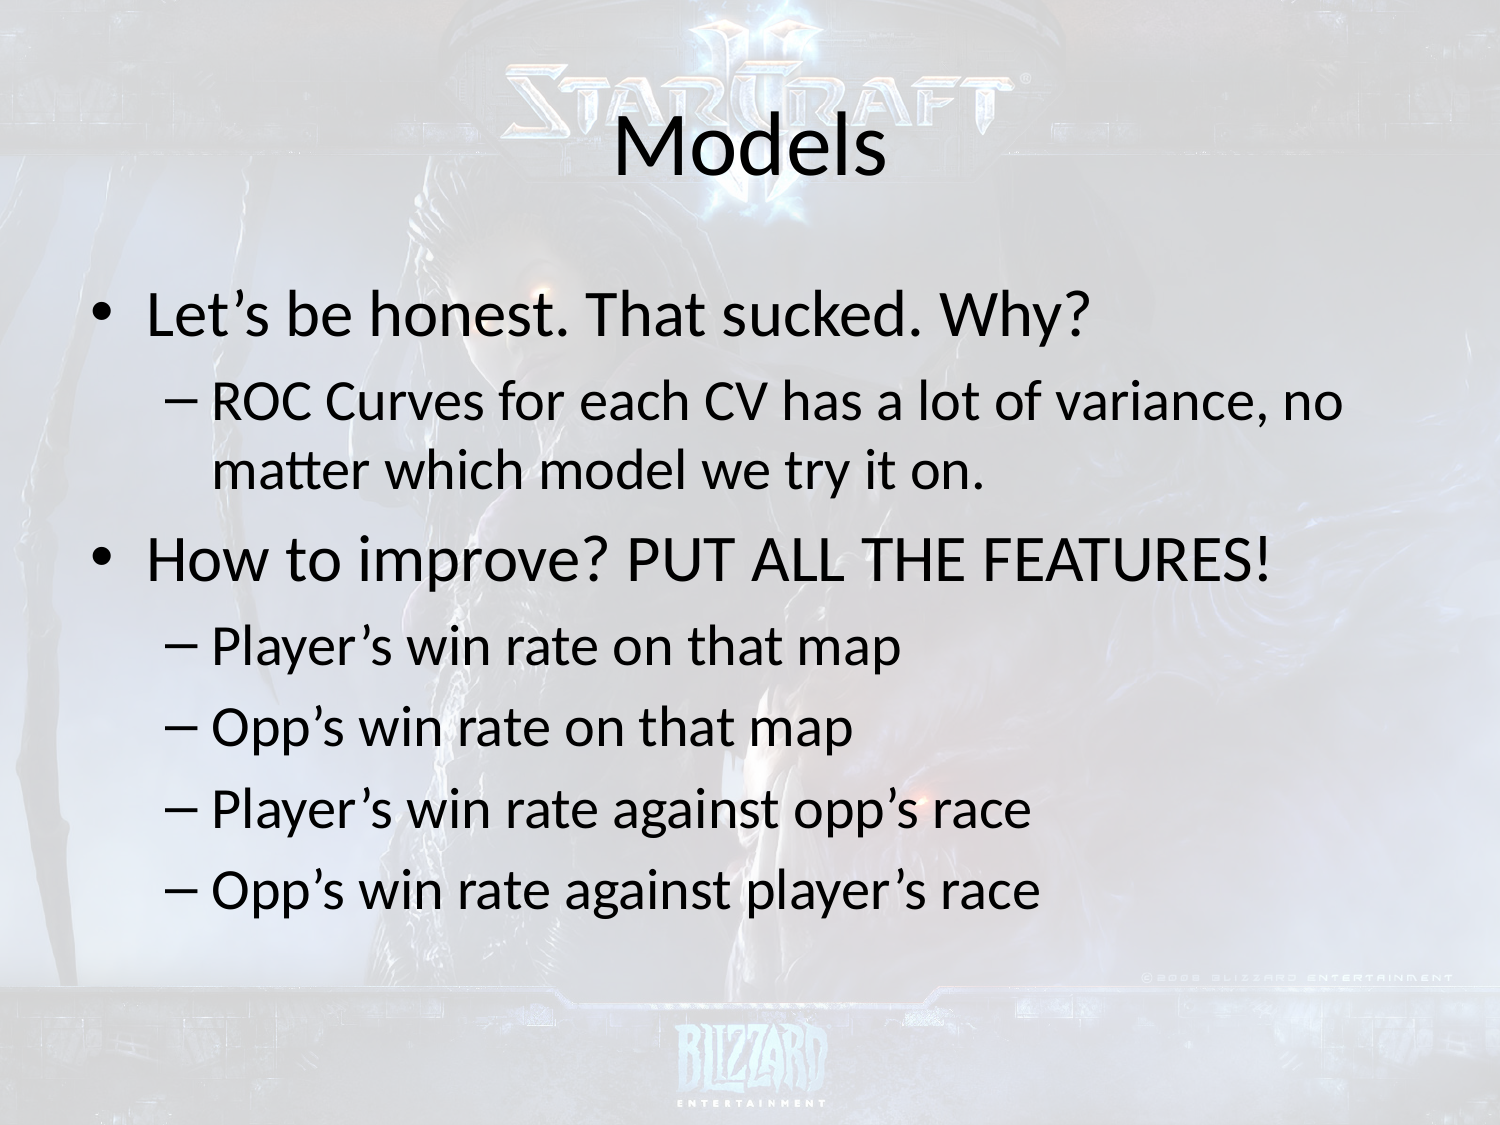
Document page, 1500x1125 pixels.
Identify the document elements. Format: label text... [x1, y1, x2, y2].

list Let’s be honest. That sucked. Why? ROC Curves for each CV has a lot of variance, no matter which model we try it on. How to improve? PUT ALL THE FEATURES! Player’s win rate on that map Opp’s win rate on that map Player’s win rate against opp’s race Opp’s win rate against player’s race [75, 262, 1425, 1005]
title Models [75, 45, 1425, 233]
